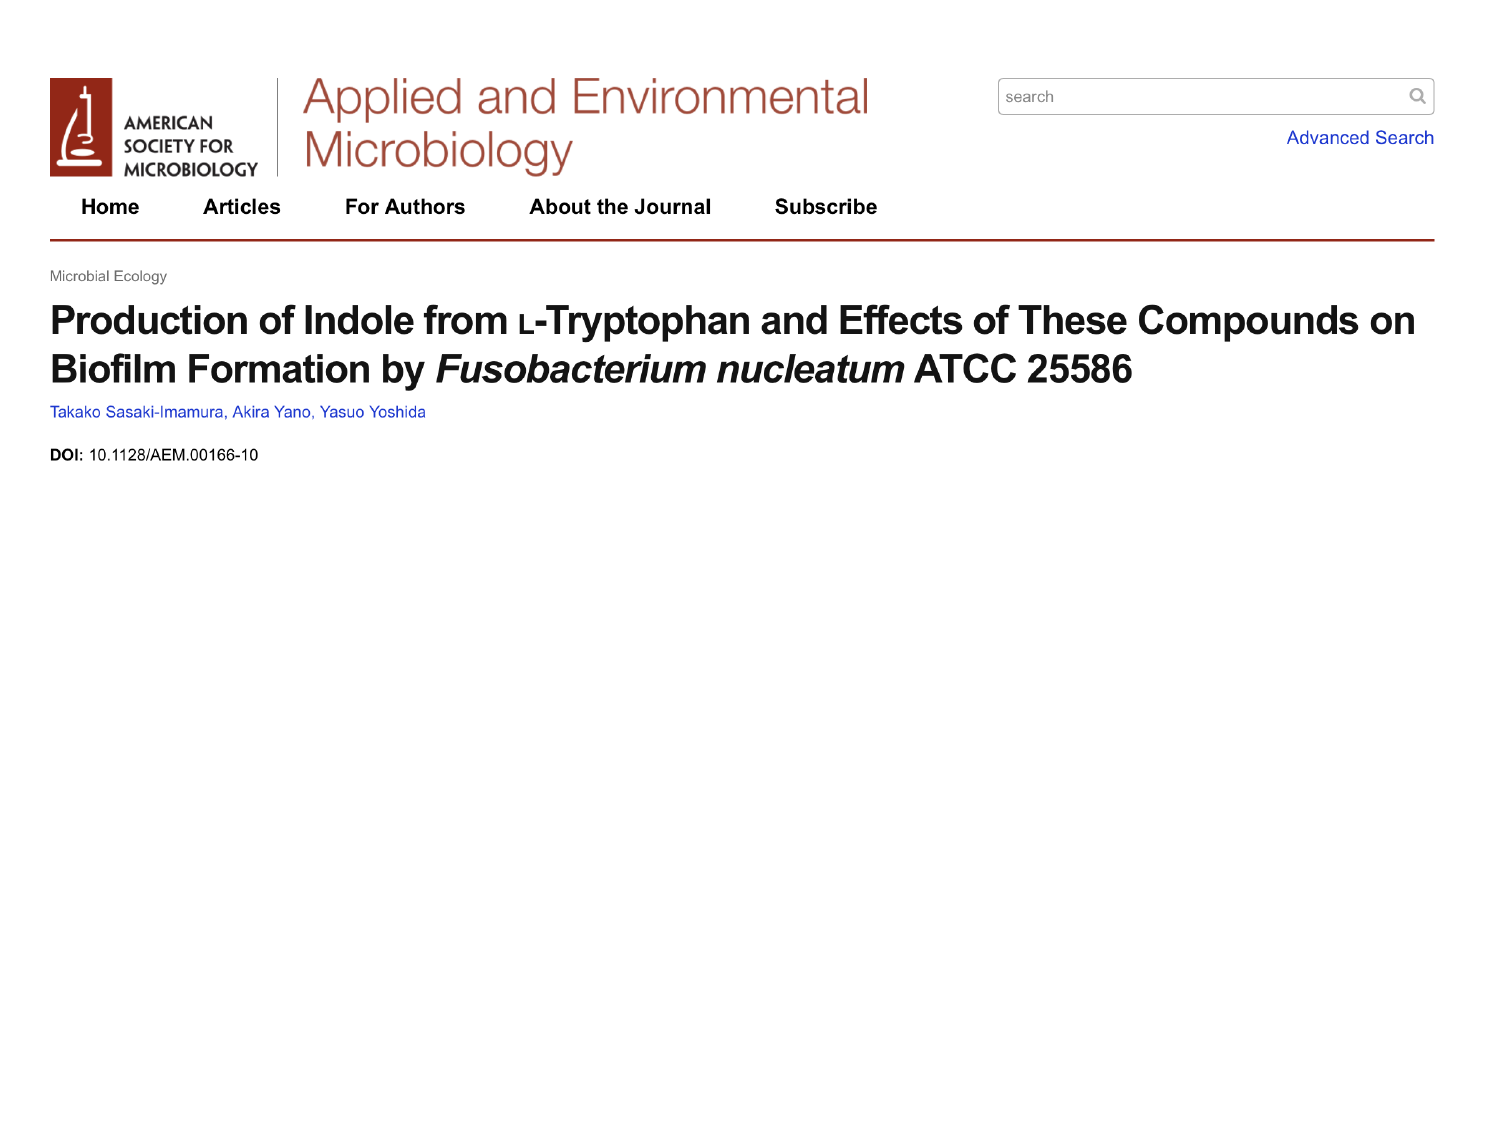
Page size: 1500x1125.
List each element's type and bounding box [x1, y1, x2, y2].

picture [32, 40, 1468, 467]
